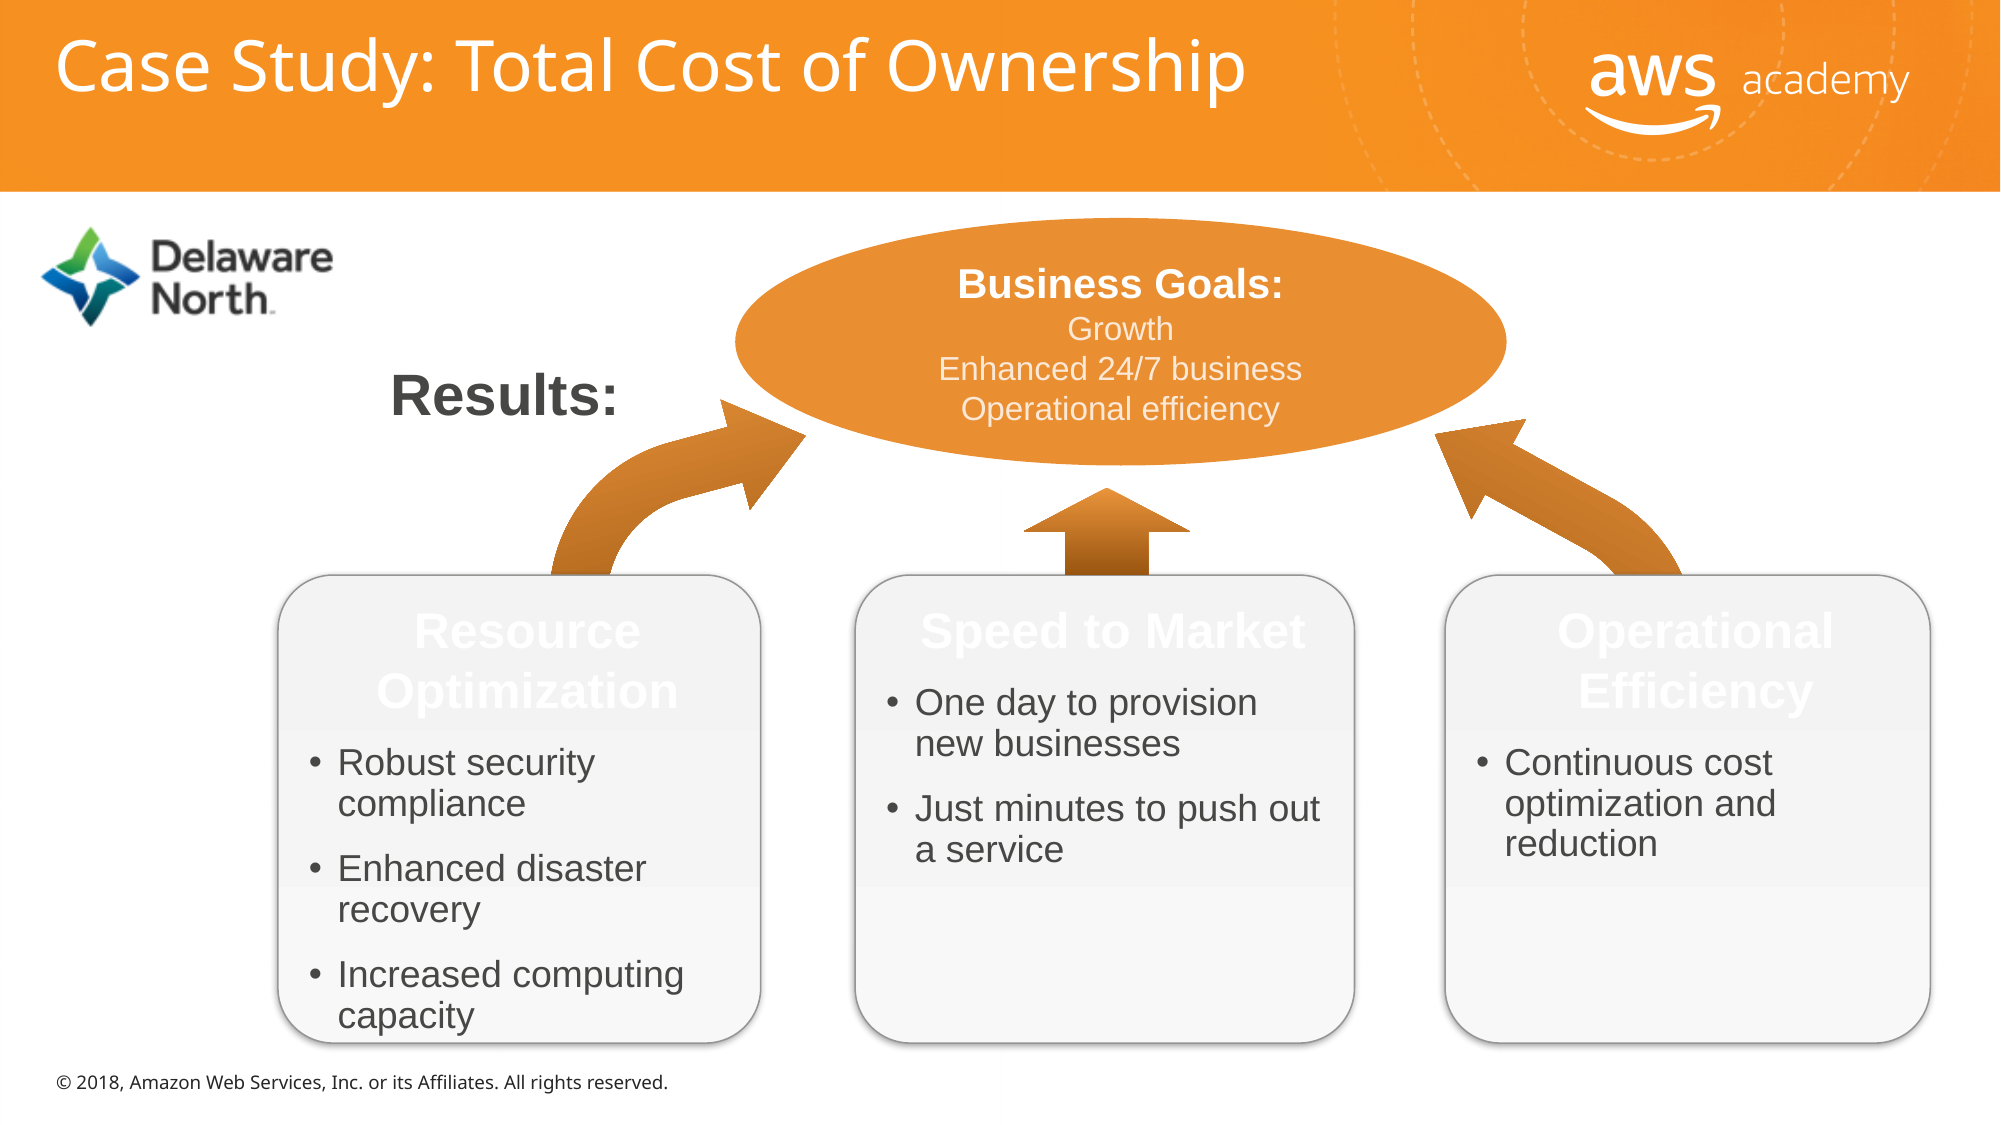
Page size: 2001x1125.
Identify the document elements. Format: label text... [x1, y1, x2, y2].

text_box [277, 222, 1931, 1044]
picture [0, 0, 2001, 1125]
title Case Study: Total Cost of Ownership [39, 26, 1863, 189]
